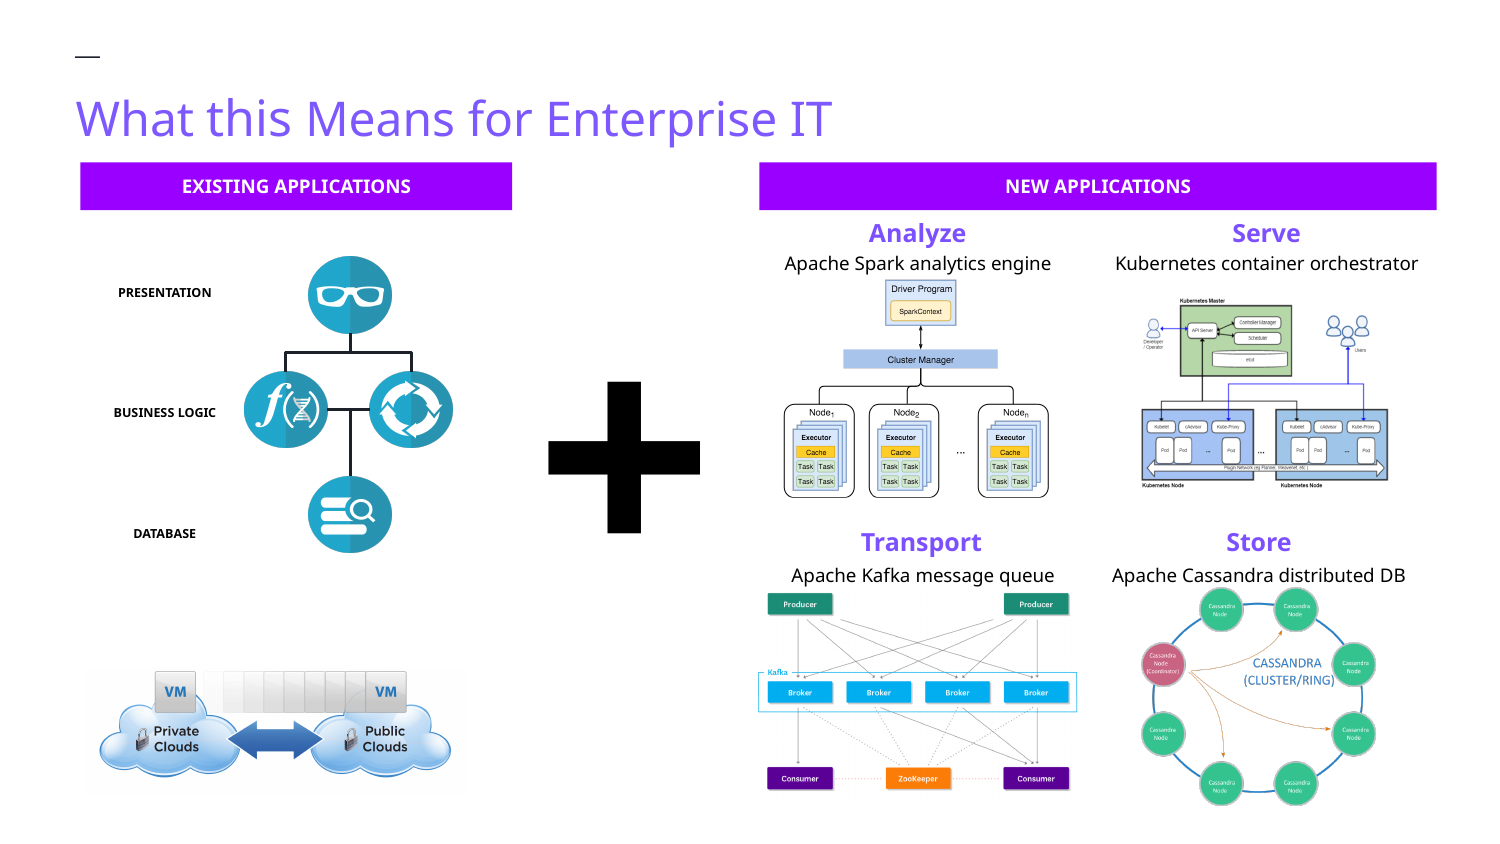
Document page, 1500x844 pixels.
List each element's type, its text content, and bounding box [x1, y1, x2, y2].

text_box Apache Spark analytics engine [759, 240, 1077, 289]
text_box + [524, 285, 720, 602]
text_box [243, 256, 454, 553]
text_box Apache Kafka message queue [764, 552, 1082, 590]
text_box Store [1100, 517, 1418, 552]
picture [1141, 586, 1377, 806]
title What this Means for Enterprise IT [64, 75, 918, 185]
text_box Analyze [759, 211, 1077, 240]
text_box Transport [763, 517, 1080, 566]
text_box Serve [1096, 211, 1437, 256]
text_box DATABASE [96, 518, 233, 548]
text_box Kubernetes container orchestrator [1096, 256, 1437, 289]
text_box PRESENTATION [96, 278, 233, 307]
text_box NEW APPLICATIONS [759, 162, 1437, 211]
picture [782, 279, 1053, 498]
text_box EXISTING APPLICATIONS [80, 185, 513, 211]
text_box BUSINESS LOGIC [96, 398, 233, 427]
picture [755, 588, 1080, 804]
text_box Apache Cassandra distributed DB [1100, 552, 1418, 602]
picture [1125, 288, 1408, 507]
picture [84, 668, 466, 796]
